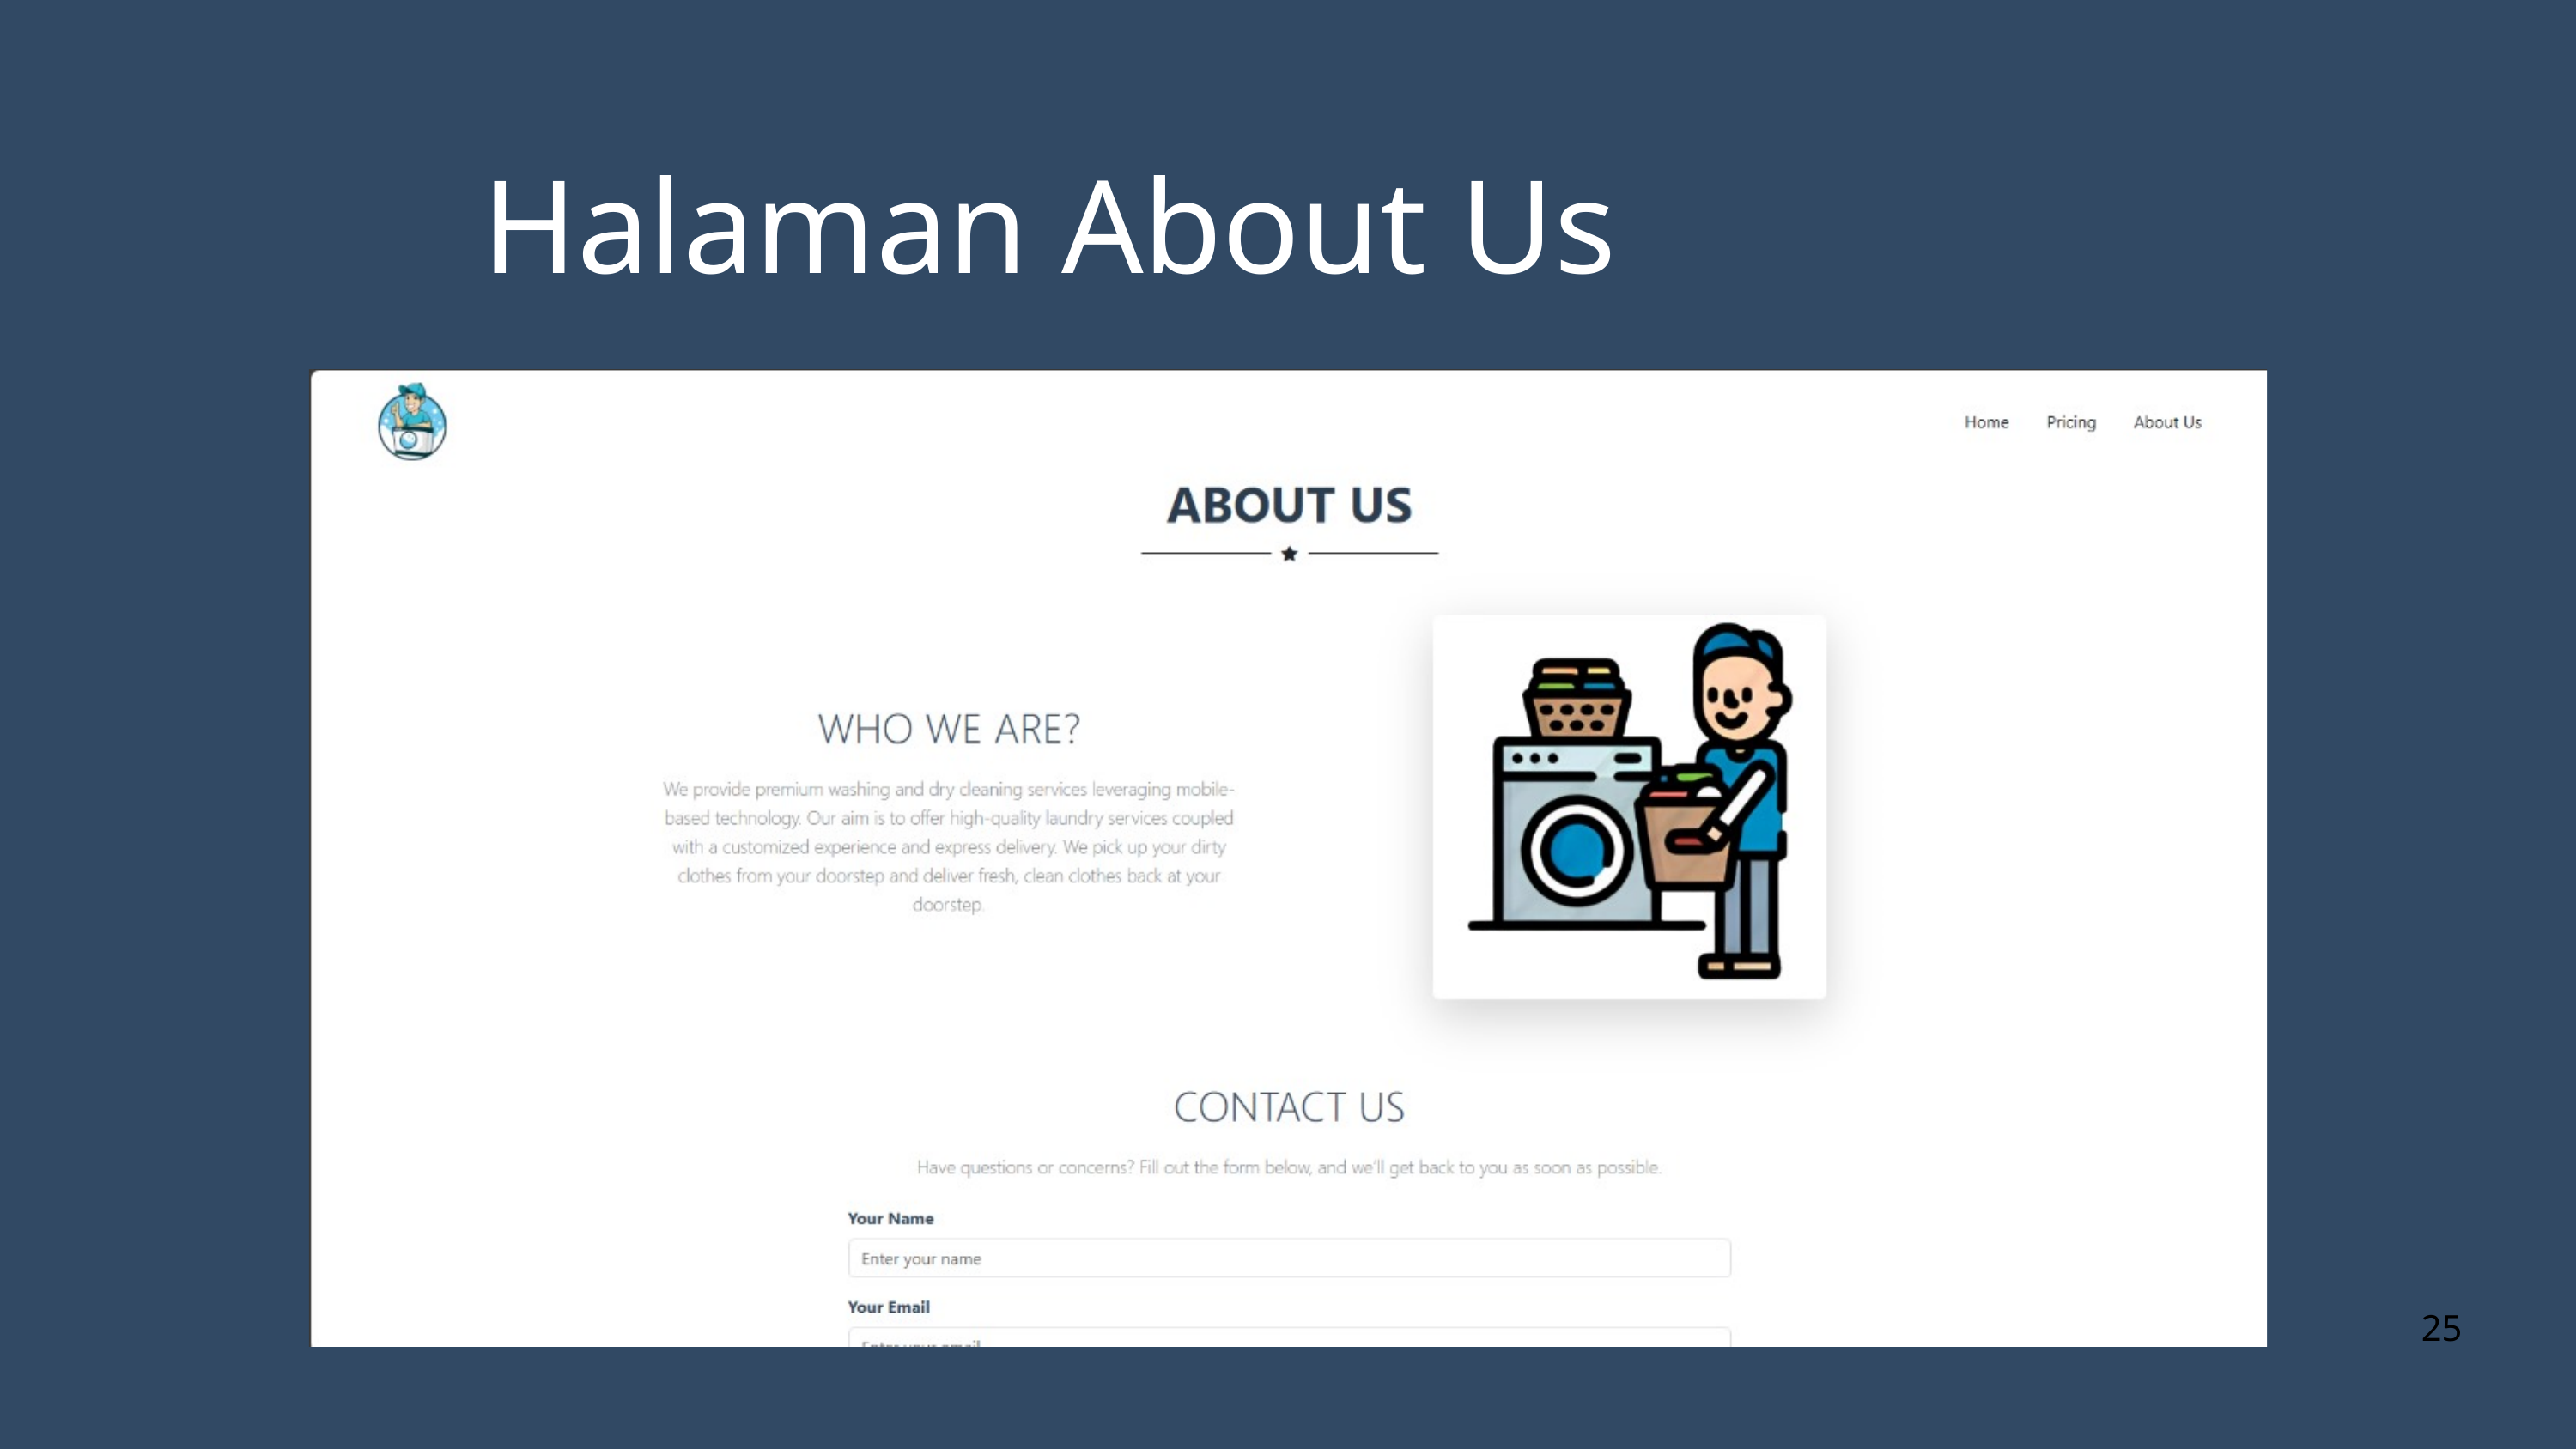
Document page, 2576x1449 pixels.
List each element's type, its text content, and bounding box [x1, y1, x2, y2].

text_box [308, 369, 2268, 1347]
text_box 25 [2421, 1298, 2463, 1349]
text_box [482, 144, 2537, 412]
